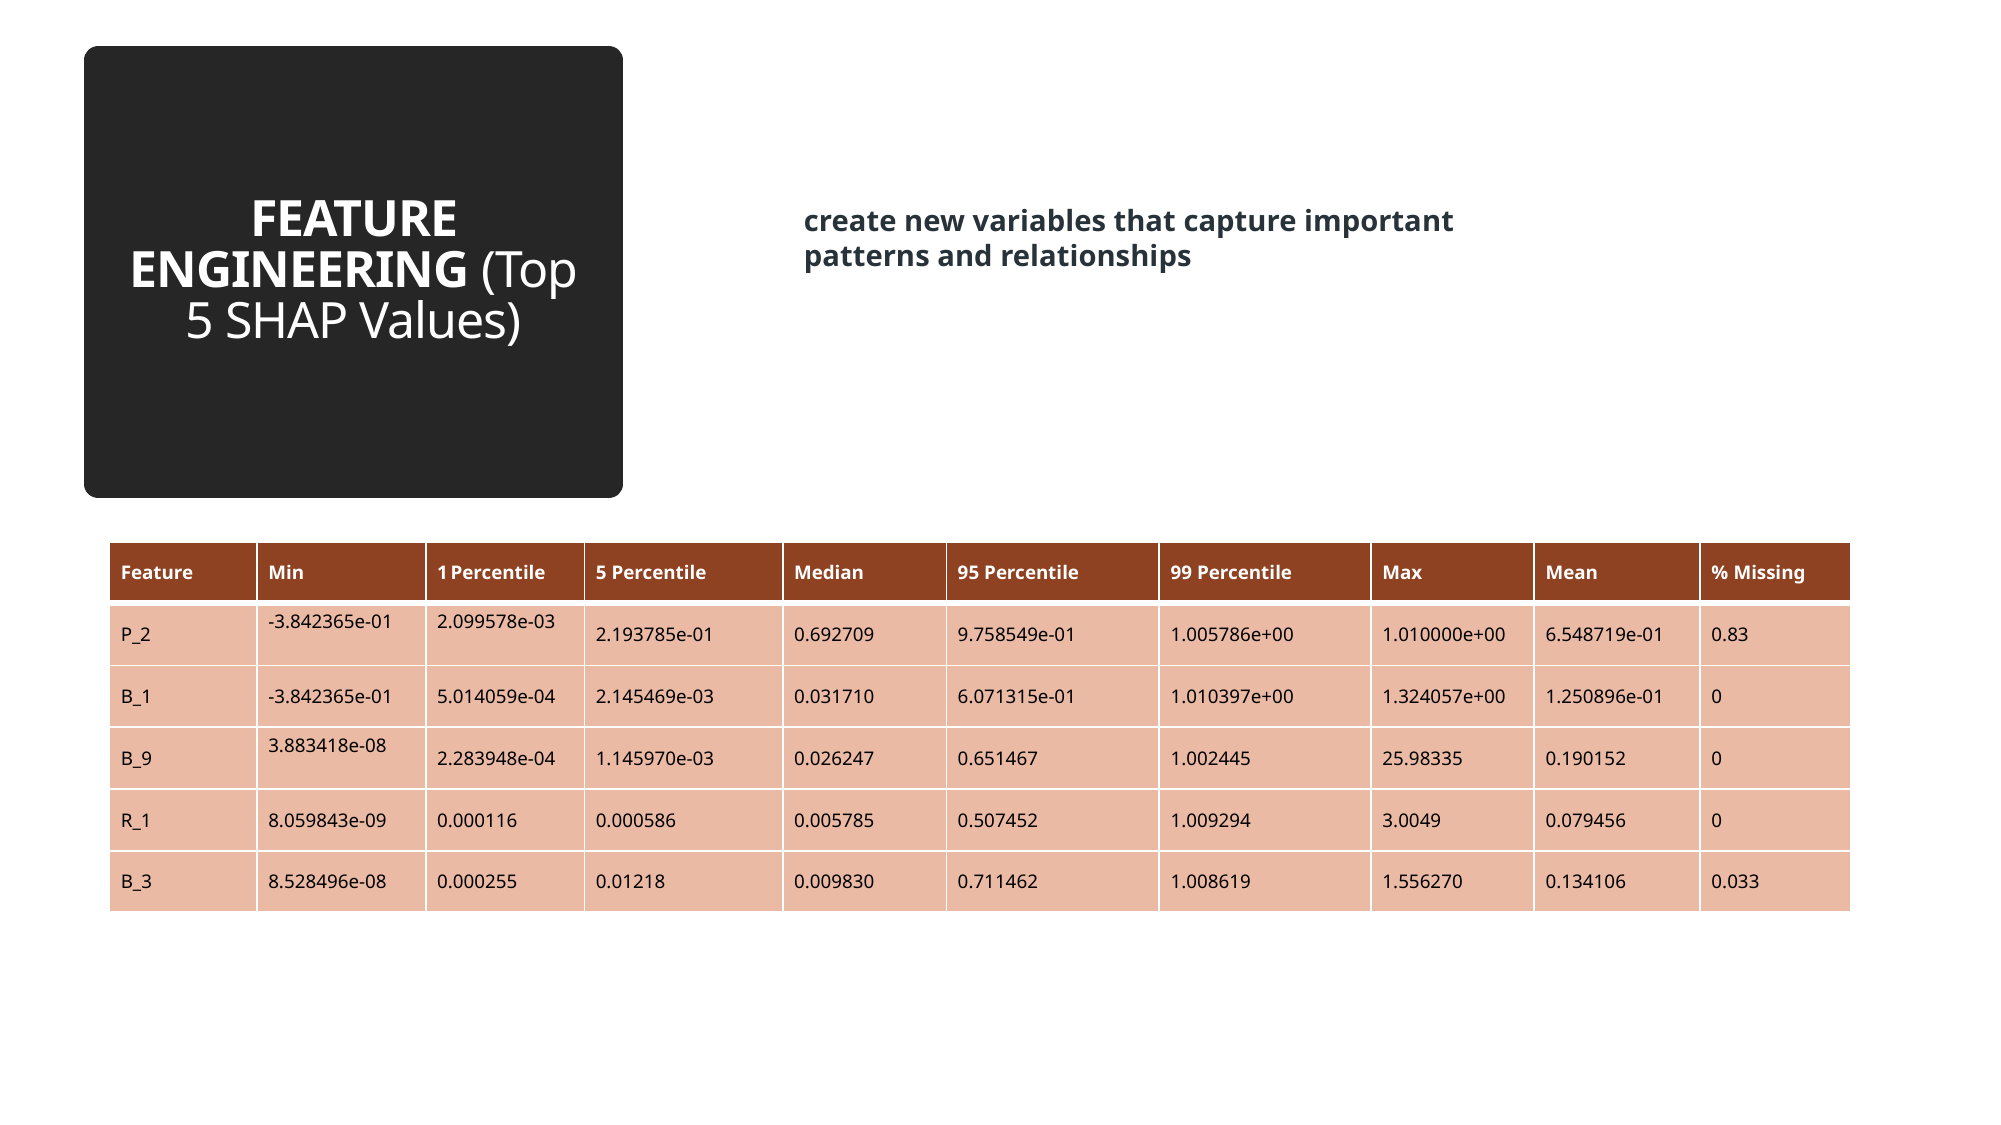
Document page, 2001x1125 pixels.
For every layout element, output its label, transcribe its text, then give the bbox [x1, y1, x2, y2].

table_cell 1.556270 [1372, 852, 1533, 911]
table_cell 6.071315e-01 [947, 666, 1158, 726]
table_cell 1.002445 [1160, 728, 1370, 788]
table_header 1 Percentile [427, 543, 584, 600]
table_cell 25.98335 [1372, 728, 1533, 788]
table_cell 0 [1701, 790, 1850, 850]
table_cell 0 [1701, 666, 1850, 726]
table_cell 0.83 [1701, 606, 1850, 665]
text_box create new variables that capture important patterns and relationships [789, 195, 1516, 281]
table_cell 1.010000e+00 [1372, 606, 1533, 665]
table_cell 0.000586 [585, 790, 782, 850]
table_cell P_2 [110, 606, 256, 665]
table_cell 3.0049 [1372, 790, 1533, 850]
table_cell 0.000116 [427, 790, 584, 850]
table_cell 5.014059e-04 [427, 666, 584, 726]
table_cell 1.008619 [1160, 852, 1370, 911]
table_cell 0.005785 [784, 790, 946, 850]
table_header Max [1372, 543, 1533, 600]
title FEATURE ENGINEERING (Top 5 SHAP Values) [98, 60, 609, 485]
table_cell 0.134106 [1535, 852, 1699, 911]
table_header Min [258, 543, 425, 600]
table_cell 2.145469e-03 [585, 666, 782, 726]
table_cell 3.883418e-08 [258, 728, 425, 788]
table_cell B_3 [110, 852, 256, 911]
table_header 95 Percentile [947, 543, 1158, 600]
table_cell 0.026247 [784, 728, 946, 788]
table_cell 0.000255 [427, 852, 584, 911]
table_header Mean [1535, 543, 1699, 600]
table_cell 0 [1701, 728, 1850, 788]
table_cell 0.711462 [947, 852, 1158, 911]
table_cell 1.324057e+00 [1372, 666, 1533, 726]
table_cell 8.059843e-09 [258, 790, 425, 850]
table_cell 1.145970e-03 [585, 728, 782, 788]
table_cell 1.005786e+00 [1160, 606, 1370, 665]
table_header 5 Percentile [585, 543, 782, 600]
table_cell -3.842365e-01 [258, 606, 425, 665]
table_cell R_1 [110, 790, 256, 850]
table_cell 2.193785e-01 [585, 606, 782, 665]
table_cell 0.033 [1701, 852, 1850, 911]
table_cell 2.099578e-03 [427, 606, 584, 665]
table_cell 0.507452 [947, 790, 1158, 850]
table_cell 2.283948e-04 [427, 728, 584, 788]
table_header Feature [110, 543, 256, 600]
table_cell 0.009830 [784, 852, 946, 911]
table_cell 0.651467 [947, 728, 1158, 788]
table_cell 0.01218 [585, 852, 782, 911]
table_cell 0.692709 [784, 606, 946, 665]
table_cell 0.079456 [1535, 790, 1699, 850]
table_cell 1.250896e-01 [1535, 666, 1699, 726]
table_cell -3.842365e-01 [258, 666, 425, 726]
table_cell 6.548719e-01 [1535, 606, 1699, 665]
table_cell 1.010397e+00 [1160, 666, 1370, 726]
table_cell 8.528496e-08 [258, 852, 425, 911]
table_cell 1.009294 [1160, 790, 1370, 850]
table_header % Missing [1701, 543, 1850, 600]
table_cell 0.031710 [784, 666, 946, 726]
table_cell 0.190152 [1535, 728, 1699, 788]
table_cell 9.758549e-01 [947, 606, 1158, 665]
table_cell B_1 [110, 666, 256, 726]
table_header Median [784, 543, 946, 600]
table_cell B_9 [110, 728, 256, 788]
table_header 99 Percentile [1160, 543, 1370, 600]
